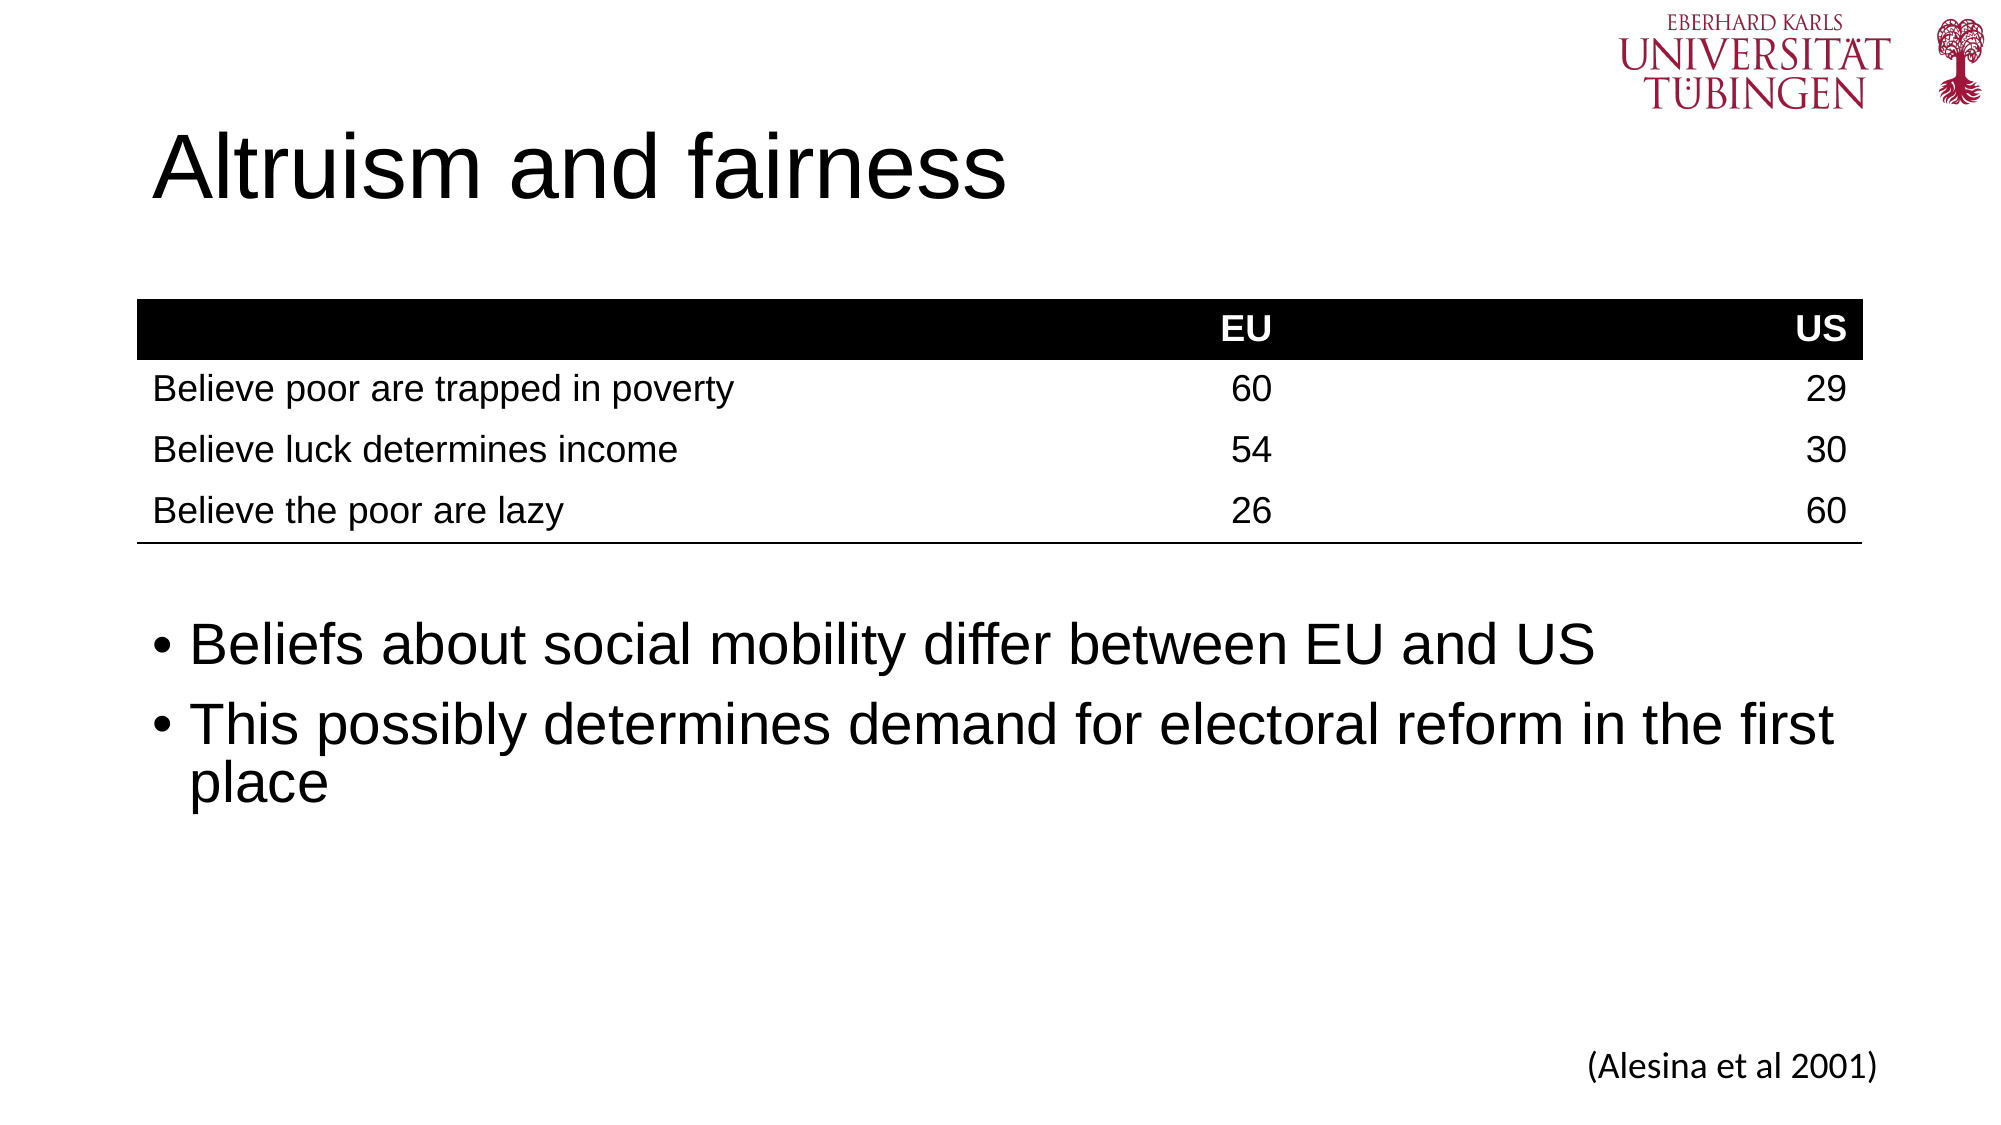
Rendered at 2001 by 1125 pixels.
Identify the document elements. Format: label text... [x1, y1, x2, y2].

table_cell Believe the poor are lazy [137, 482, 898, 542]
table_cell 54 [898, 421, 1287, 482]
text_box (Alesina et al 2001) [1571, 1033, 1949, 1093]
picture [1611, 0, 1989, 121]
table_cell 60 [1287, 482, 1862, 542]
table_cell Believe poor are trapped in poverty [137, 360, 898, 421]
title Altruism and fairness [137, 59, 1863, 278]
table_header EU [898, 300, 1287, 360]
table_cell 60 [898, 360, 1287, 421]
table_header [138, 300, 898, 360]
table_cell 30 [1287, 421, 1862, 482]
text_box Beliefs about social mobility differ between EU and US This possibly determines demand for electoral reform in the first place [137, 610, 1863, 1014]
table_header US [1287, 300, 1862, 360]
table_cell Believe luck determines income [137, 421, 898, 482]
table_cell 29 [1287, 360, 1862, 421]
table_cell 26 [898, 482, 1287, 542]
